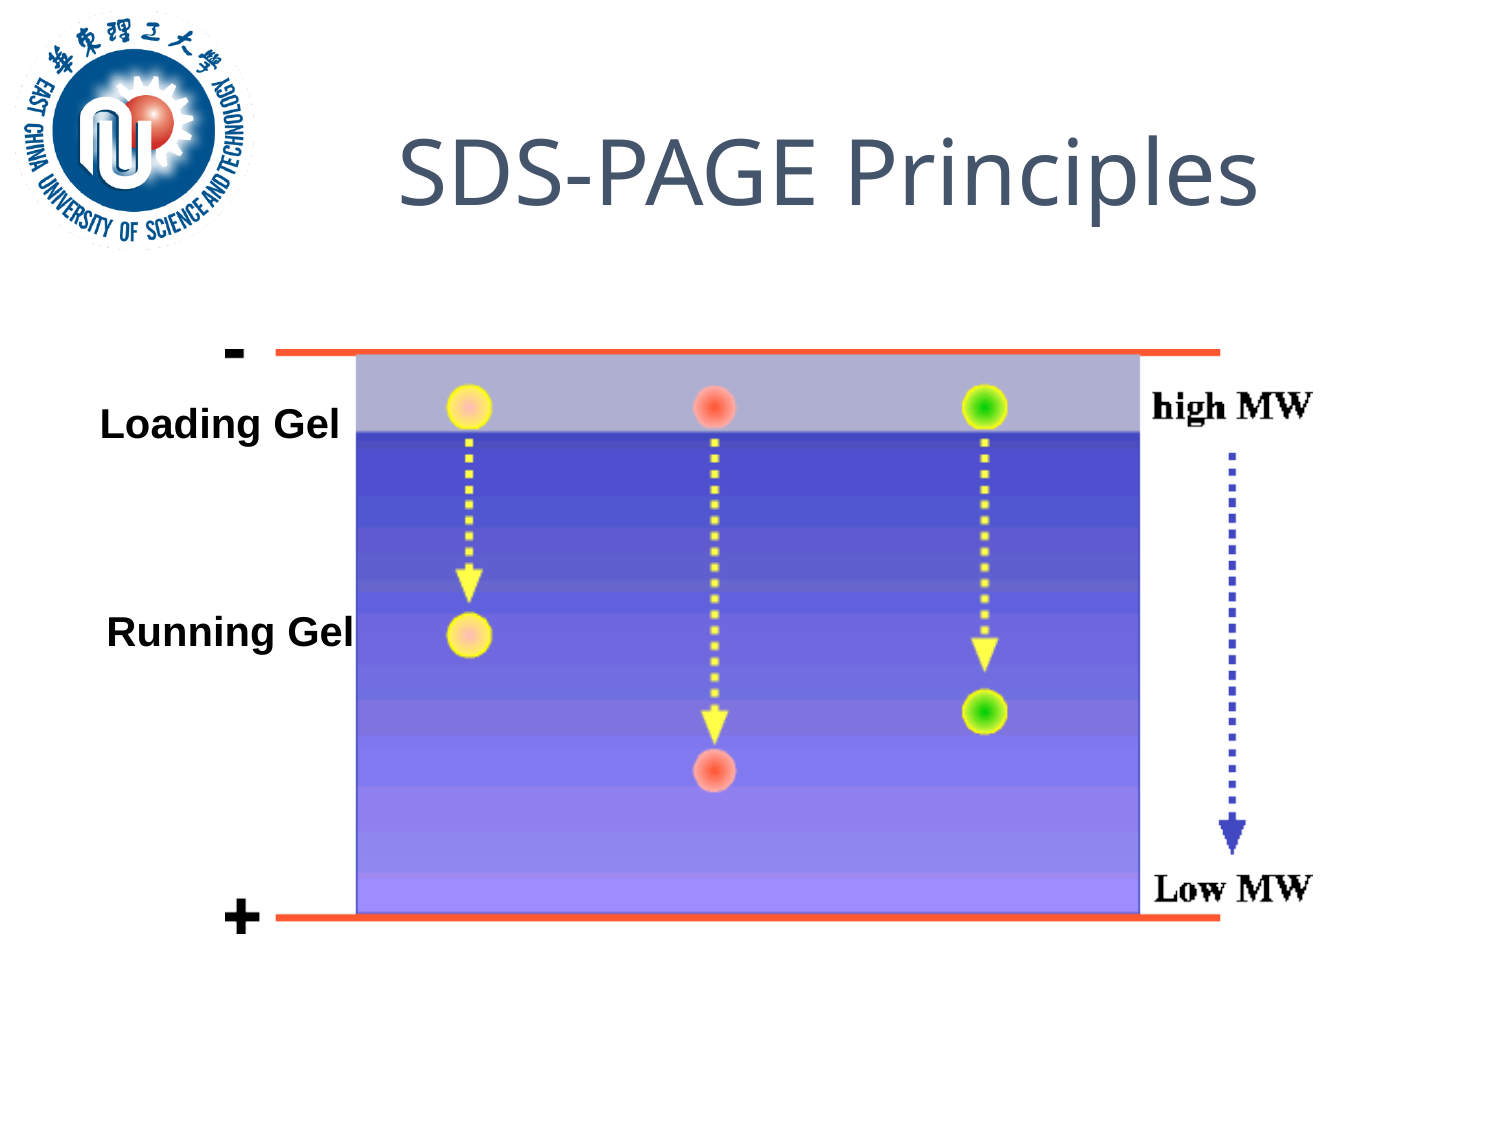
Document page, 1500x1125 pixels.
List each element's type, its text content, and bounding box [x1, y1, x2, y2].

text_box Running Gel [91, 597, 224, 663]
title SDS-PAGE Principles [261, 59, 1397, 278]
text_box Loading Gel [84, 389, 224, 455]
picture [224, 349, 1313, 934]
picture [13, 9, 254, 250]
